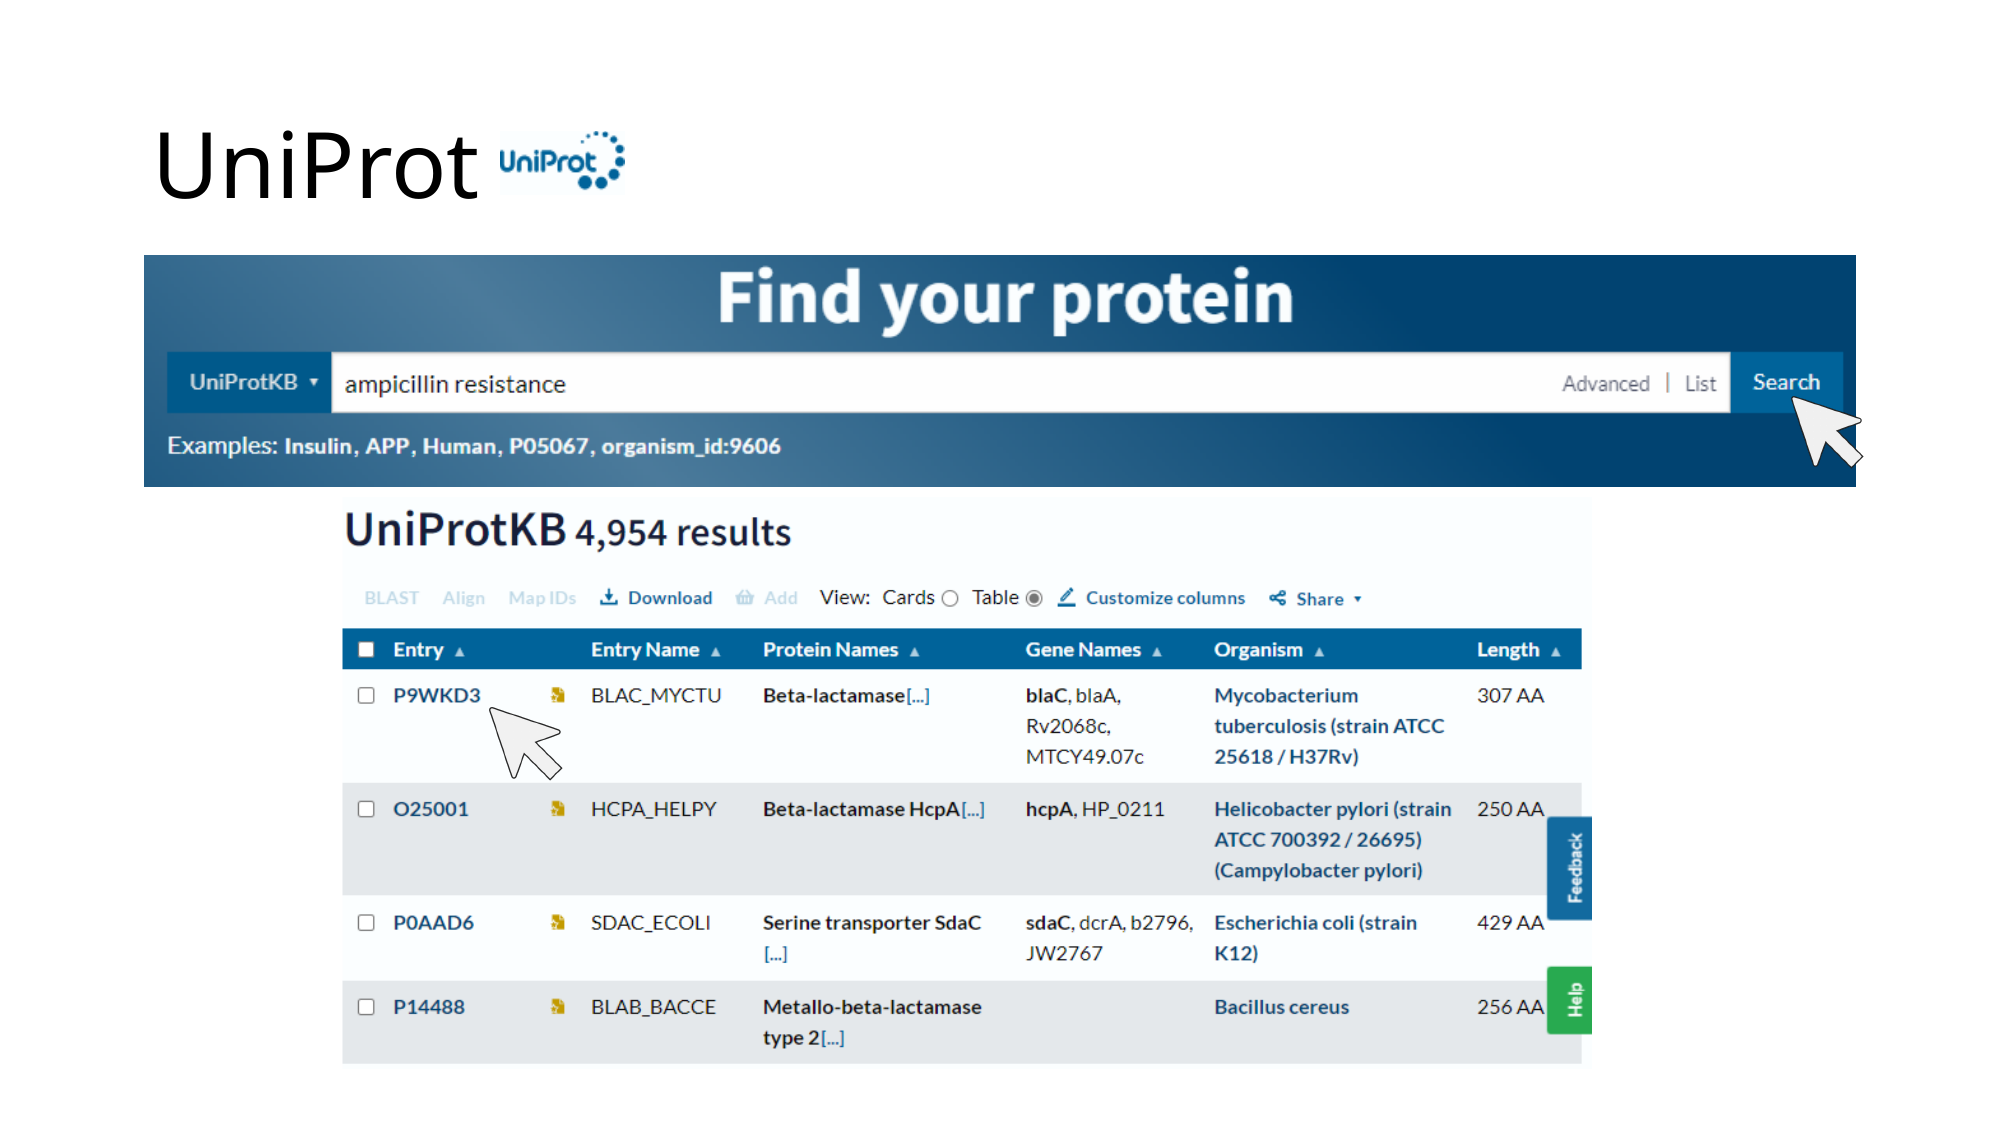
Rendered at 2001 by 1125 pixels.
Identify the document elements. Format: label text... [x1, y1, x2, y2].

picture [144, 255, 1888, 493]
title UniProt [137, 59, 1863, 278]
picture [499, 131, 626, 195]
picture [335, 497, 1592, 1069]
